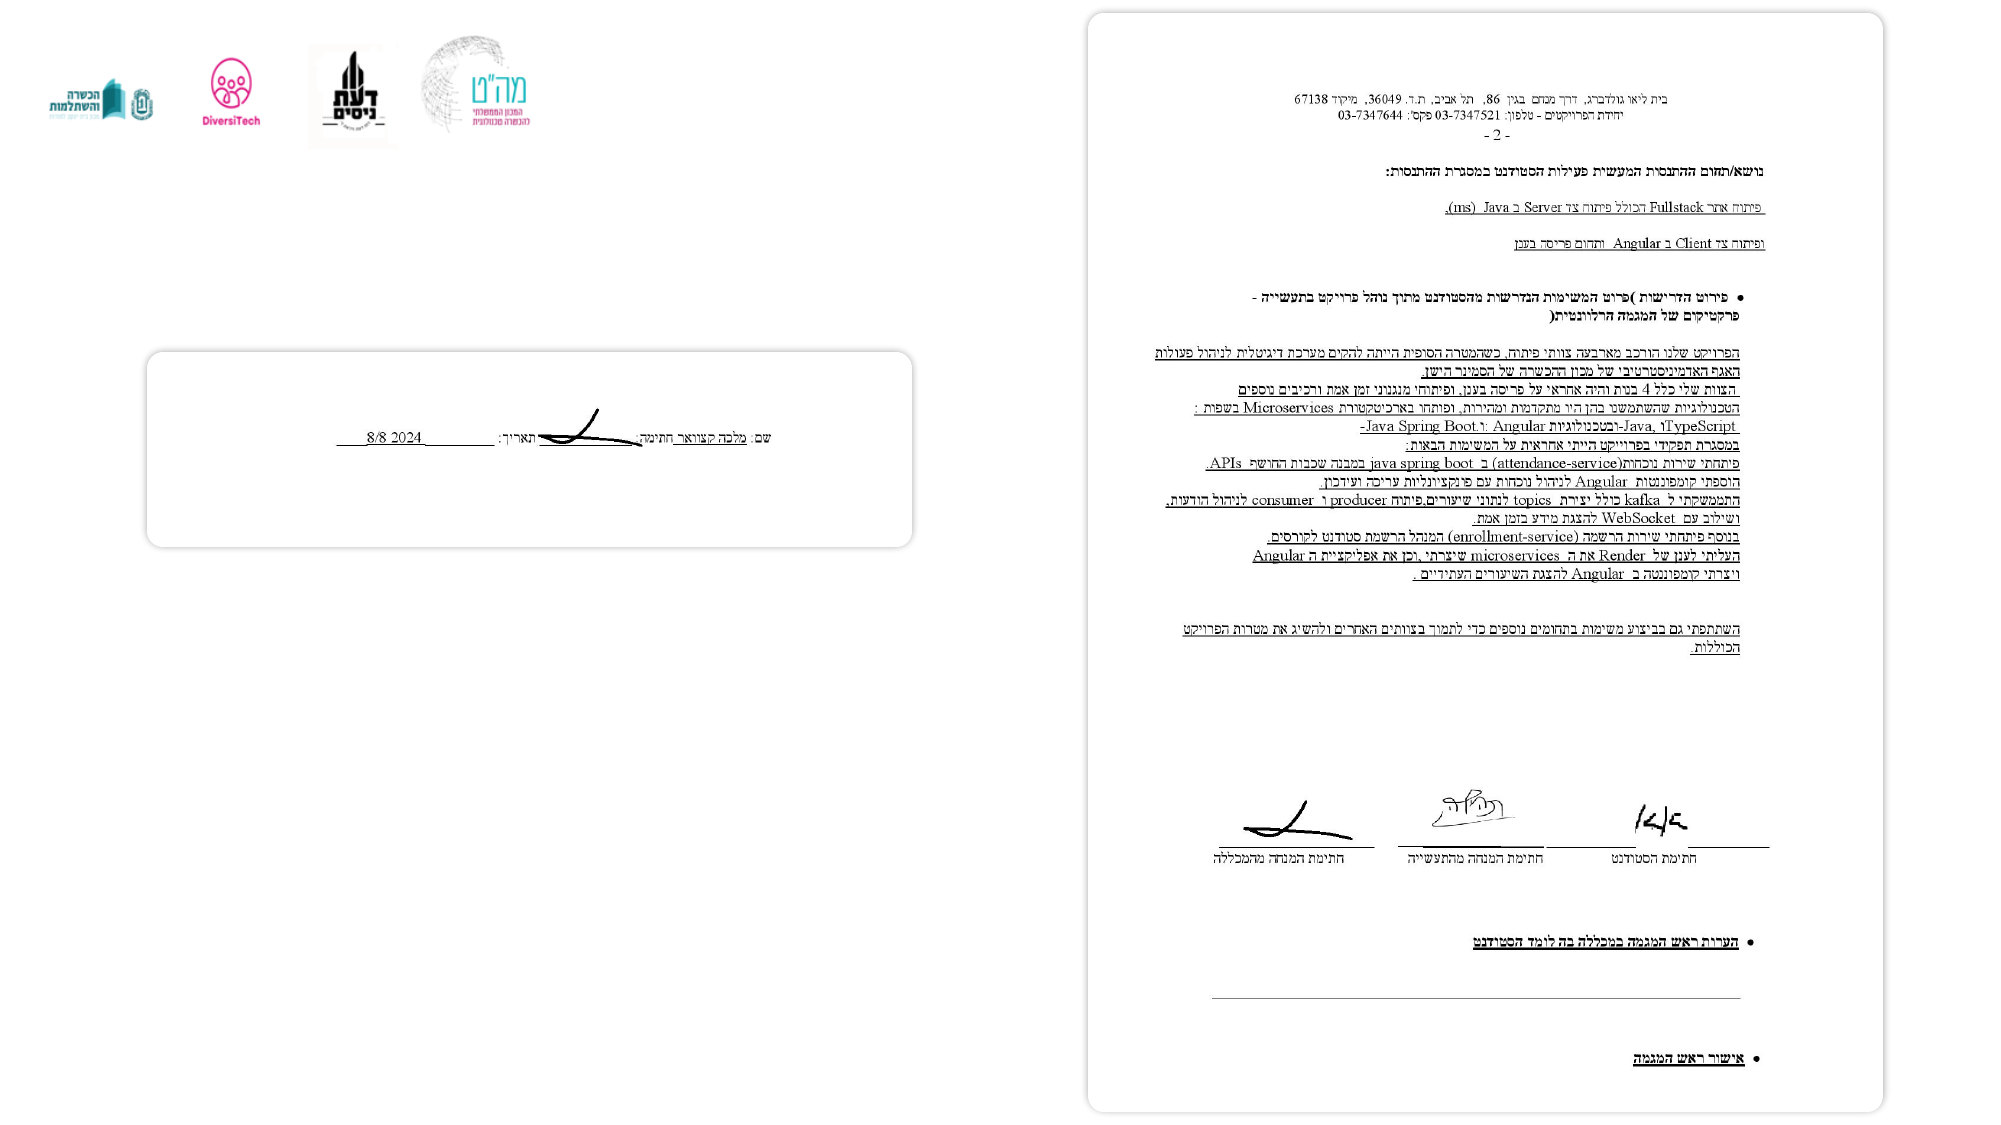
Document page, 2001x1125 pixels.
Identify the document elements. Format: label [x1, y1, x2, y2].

picture [16, 19, 577, 161]
picture [178, 383, 881, 517]
picture [1119, 44, 1852, 1081]
